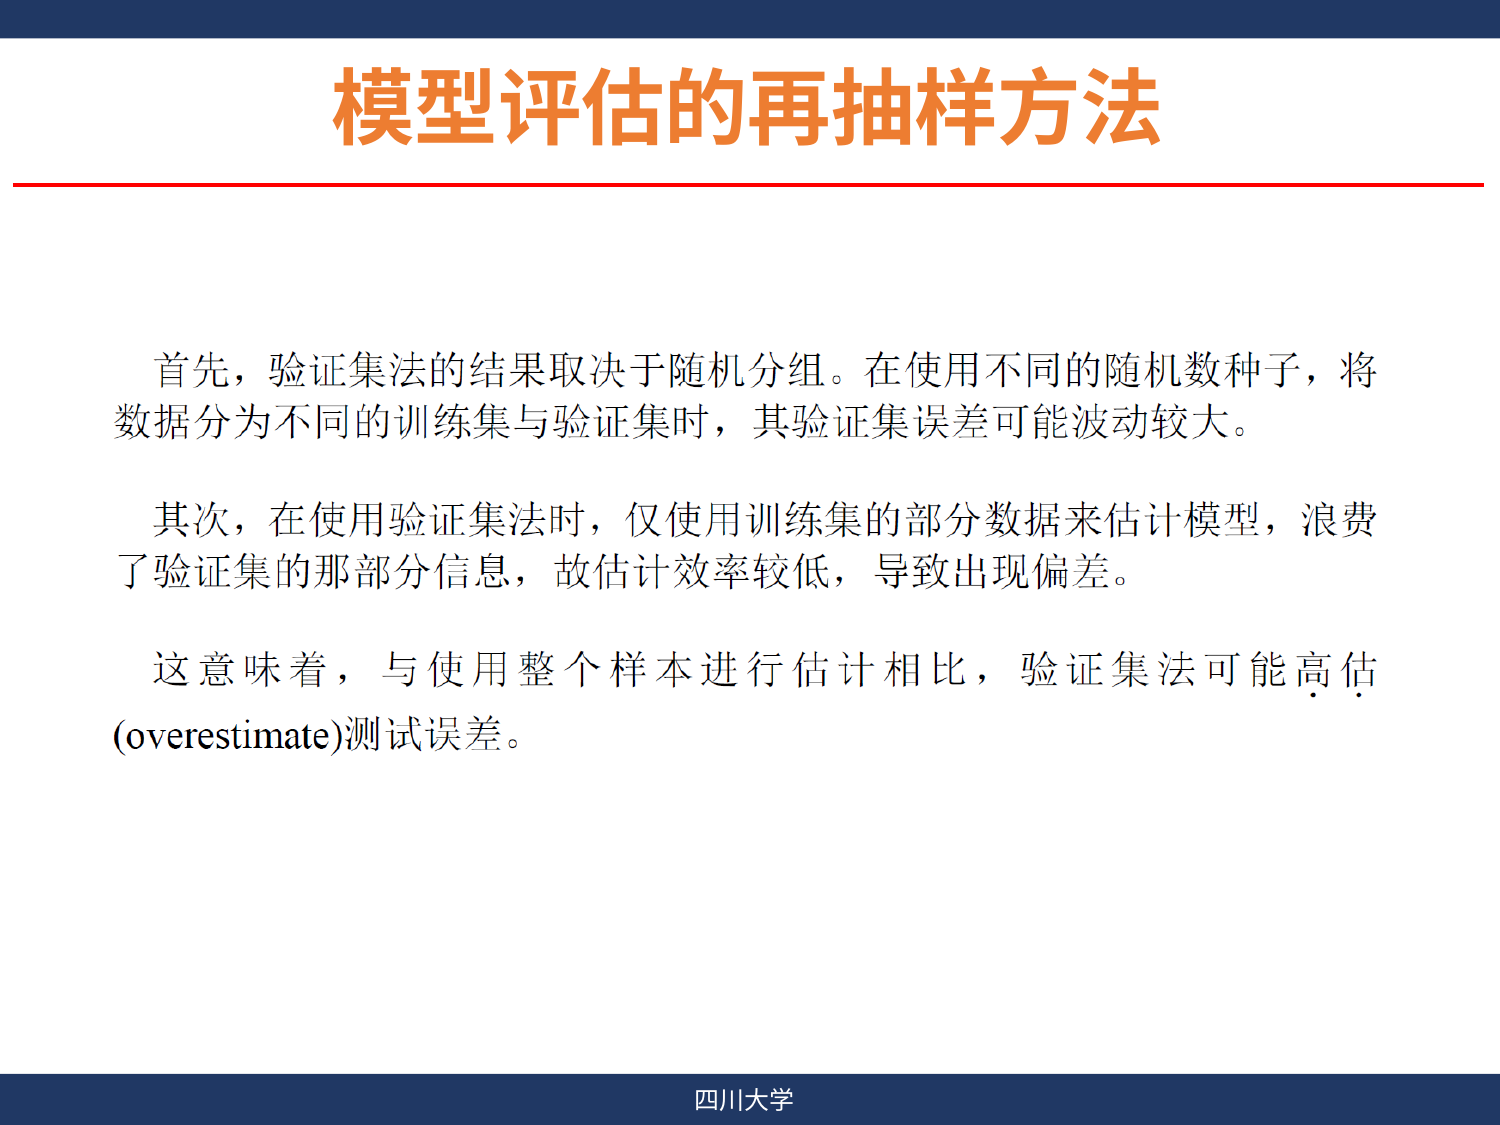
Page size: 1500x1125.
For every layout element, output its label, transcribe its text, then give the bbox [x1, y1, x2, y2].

title 模型评估的再抽样方法 [101, 60, 1395, 163]
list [101, 332, 1395, 793]
